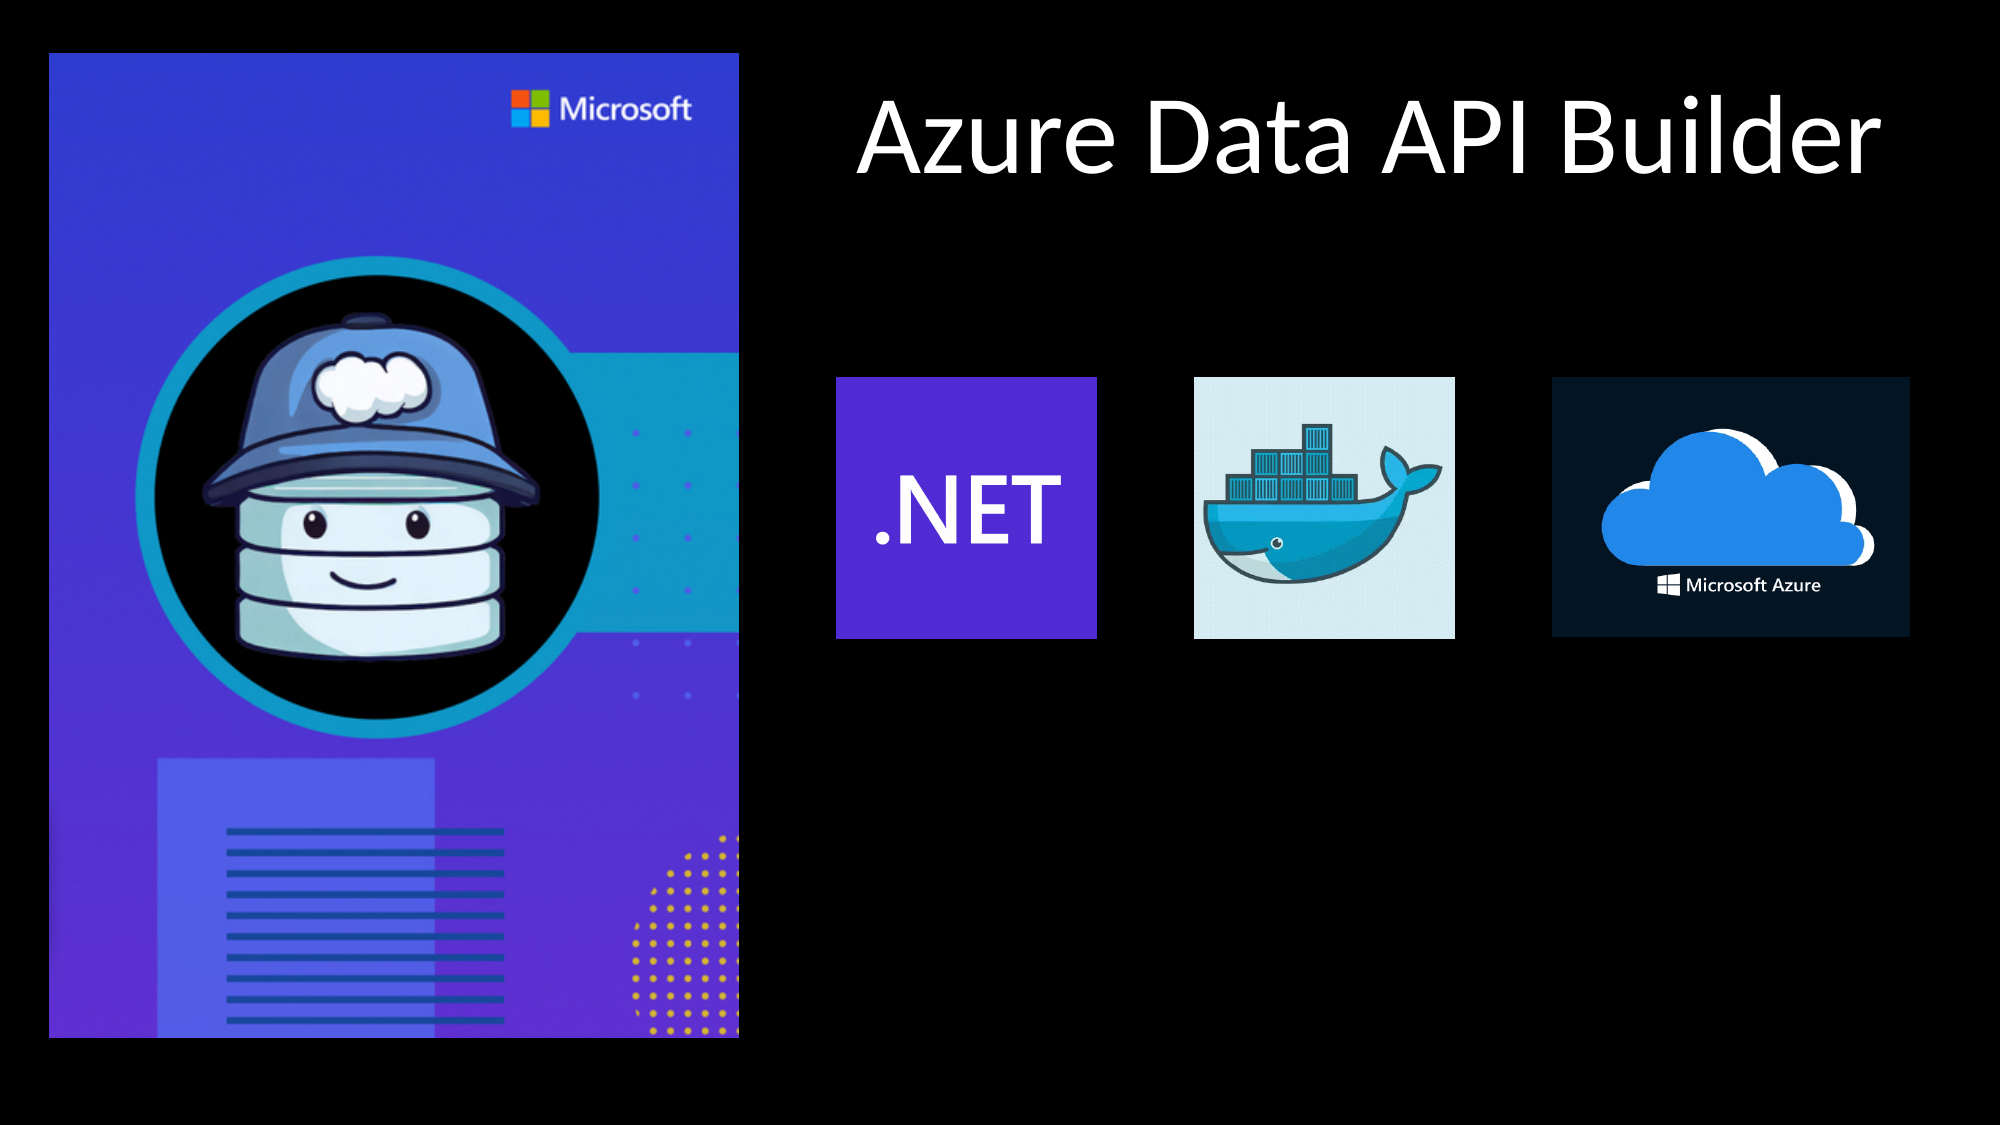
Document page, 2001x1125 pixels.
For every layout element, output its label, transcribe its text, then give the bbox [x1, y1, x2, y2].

picture [49, 53, 739, 1038]
text_box Azure Data API Builder [841, 53, 1900, 204]
picture [836, 377, 1097, 639]
picture [1194, 377, 1455, 639]
picture [156, 277, 598, 718]
picture [1551, 377, 1910, 637]
